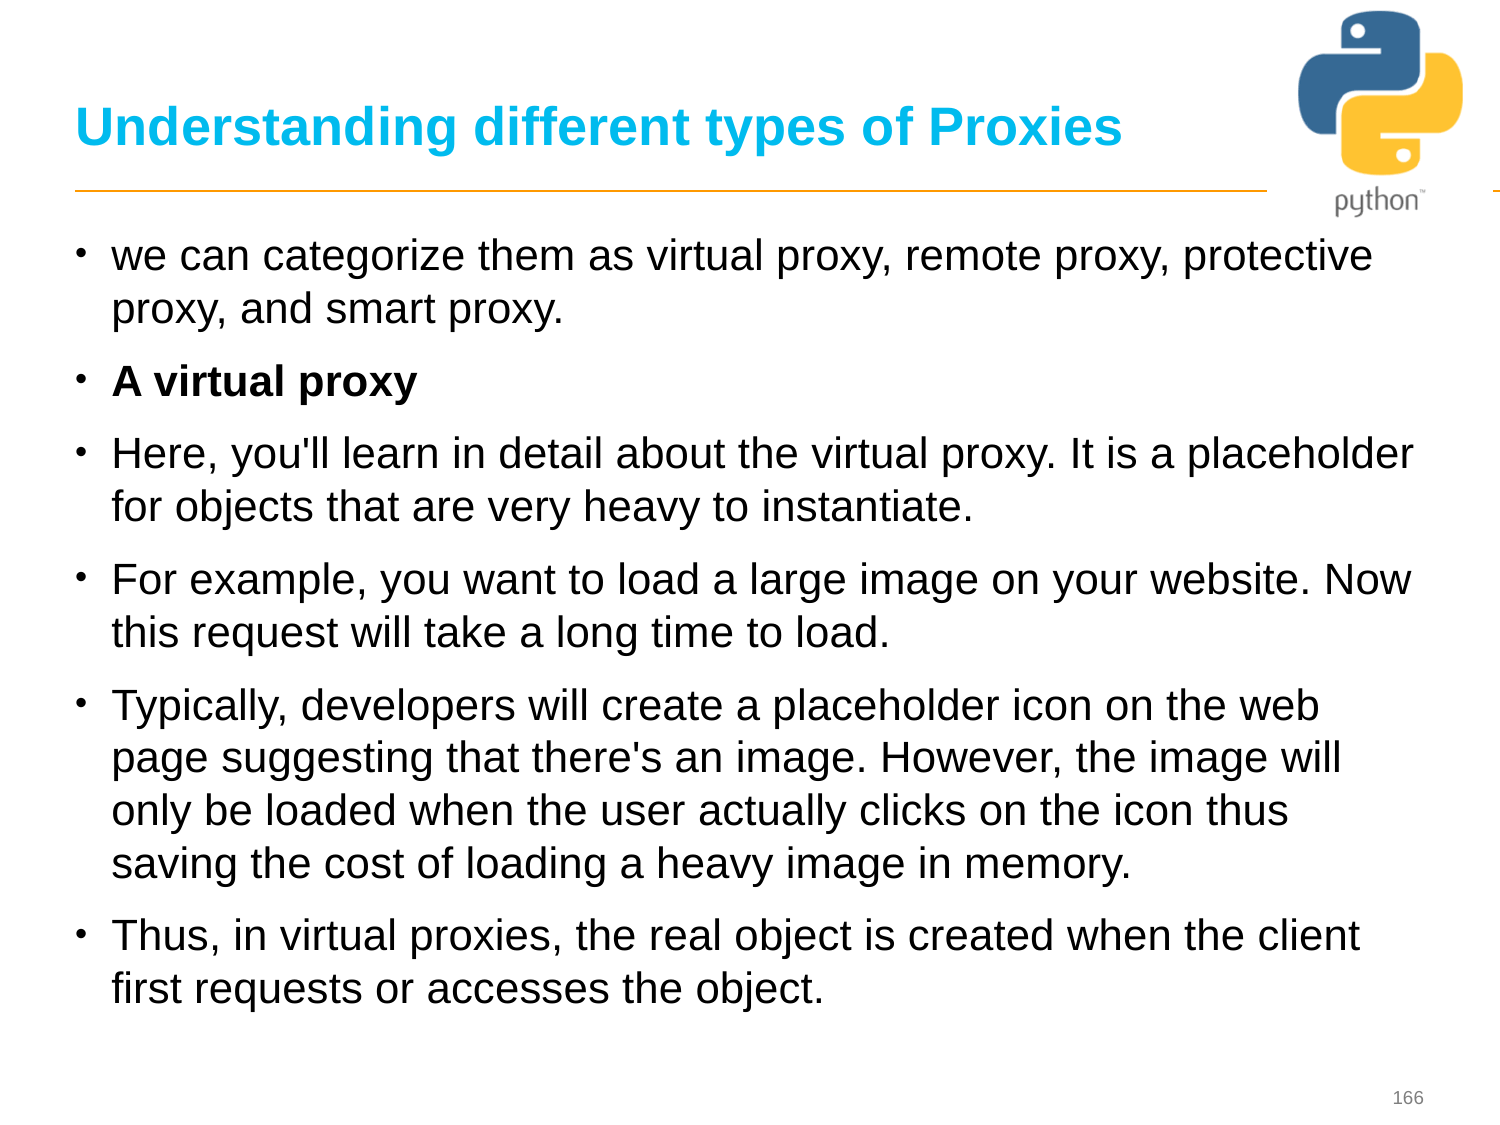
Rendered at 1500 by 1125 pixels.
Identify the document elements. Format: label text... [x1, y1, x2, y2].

list we can categorize them as virtual proxy, remote proxy, protective proxy, and smart proxy. A virtual proxy Here, you'll learn in detail about the virtual proxy. It is a placeholder for objects that are very heavy to instantiate. For example, you want to load a large image on your website. Now this request will take a long time to load. Typically, developers will create a placeholder icon on the web page suggesting that there's an image. However, the image will only be loaded when the user actually clicks on the icon thus saving the cost of loading a heavy image in memory. Thus, in virtual proxies, the real object is created when the client first requests or accesses the object. [75, 226, 1425, 1018]
title Understanding different types of Proxies [75, 27, 1422, 157]
picture [1267, 5, 1493, 222]
